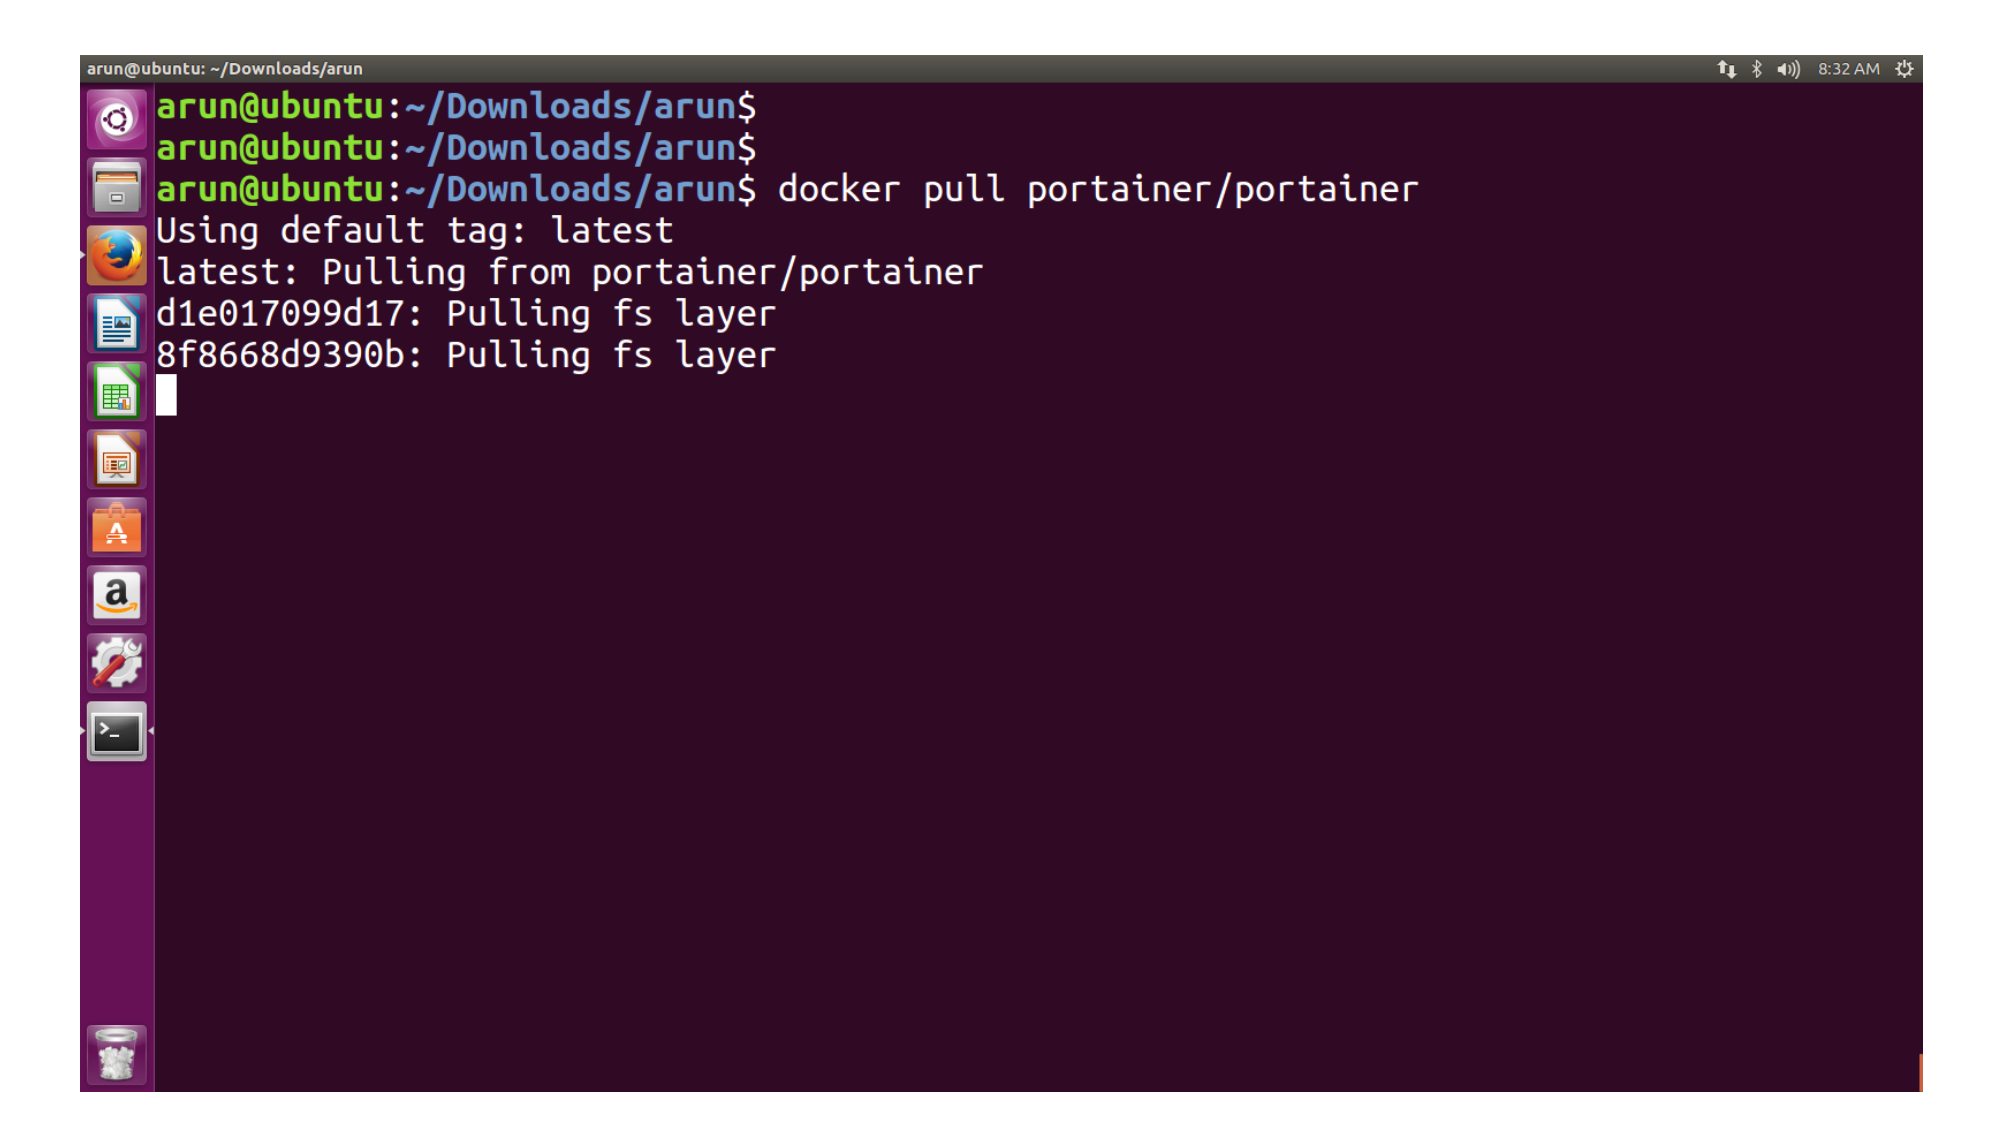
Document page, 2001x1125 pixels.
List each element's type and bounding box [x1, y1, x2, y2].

picture [80, 54, 1923, 1092]
